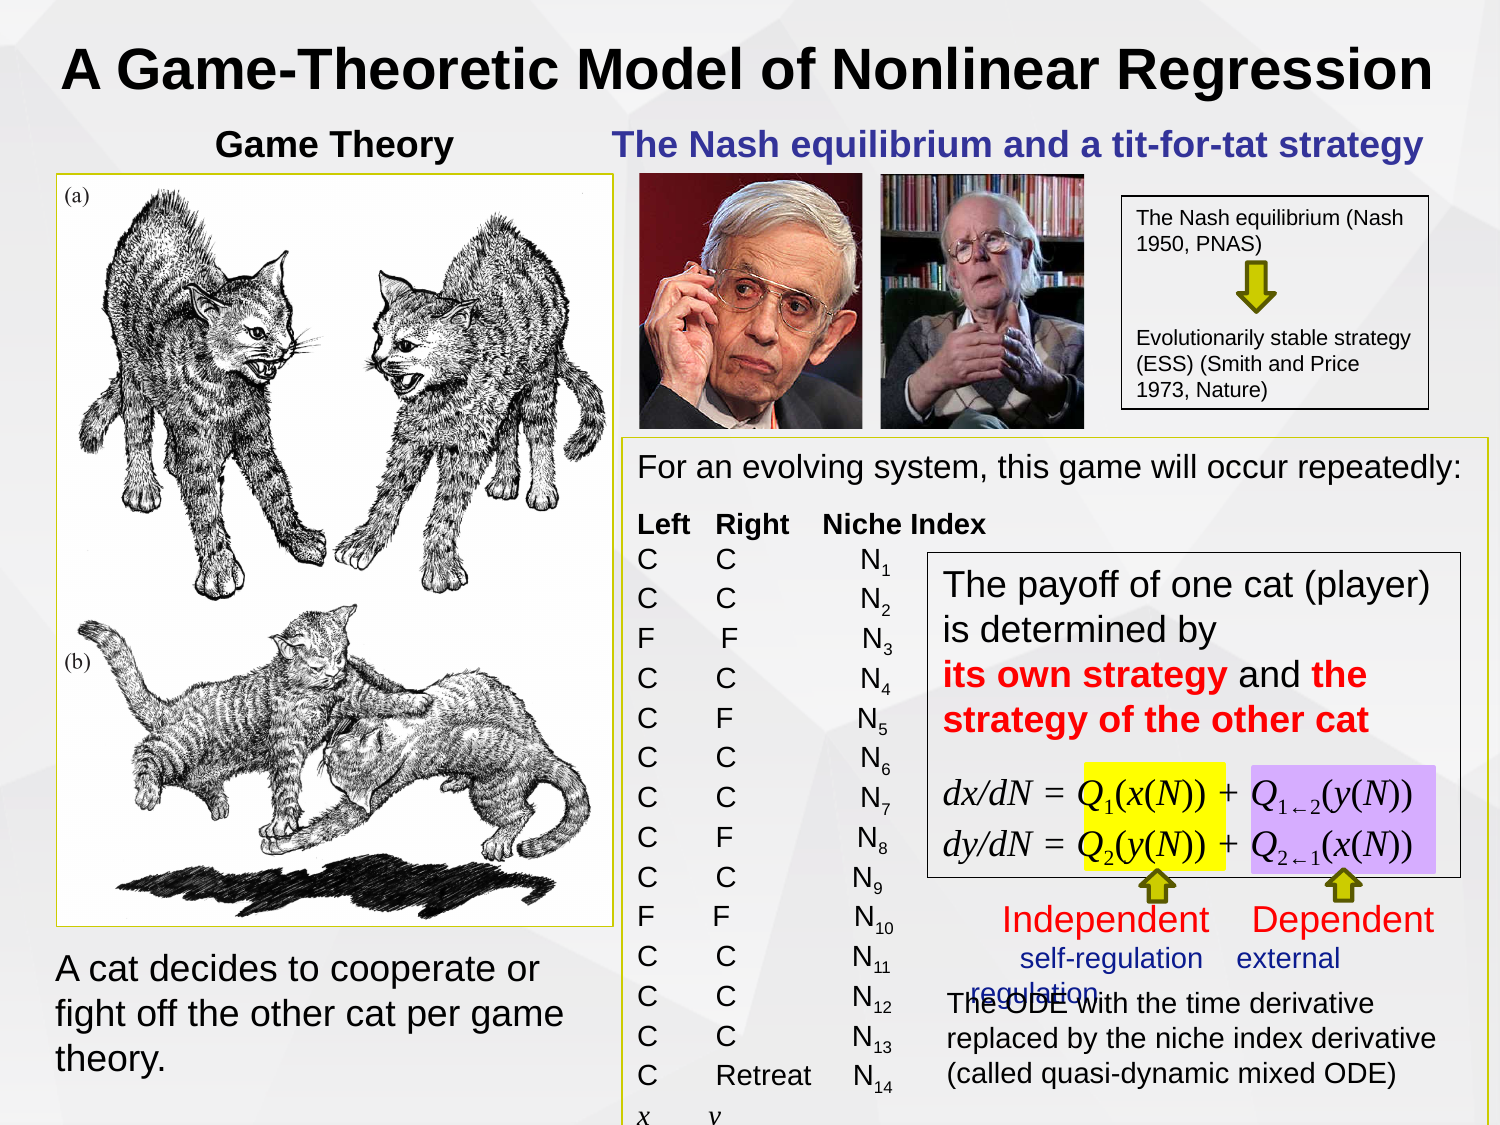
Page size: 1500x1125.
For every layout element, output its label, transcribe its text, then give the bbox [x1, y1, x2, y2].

text_box Game Theory The Nash equilibrium and a tit-for-tat strategy [199, 112, 1452, 173]
text_box The ODE with the time derivative replaced by the niche index derivative (called quasi-dynamic mixed ODE) [931, 977, 1488, 1097]
text_box The payoff of one cat (player) is determined by its own strategy and the strategy of the other cat dx/dN = Q1(x(N)) + Q1←2(y(N)) dy/dN = Q2(y(N)) + Q2←1(x(N)) [927, 552, 1461, 878]
text_box Independent Dependent self-regulation external regulation [955, 887, 1488, 977]
text_box [1138, 868, 1177, 904]
text_box [1235, 260, 1277, 314]
text_box A Game-Theoretic Model of Nonlinear Regression [6, 24, 1489, 109]
text_box The Nash equilibrium (Nash 1950, PNAS) Evolutionarily stable strategy (ESS) (Smith and Price 1973, Nature) [1121, 195, 1429, 410]
text_box A cat decides to cooperate or fight off the other cat per game theory. [40, 936, 629, 1087]
text_box For an evolving system, this game will occur repeatedly: Left Right Niche Index C C N1 C C N2 F F N3 C C N4 C F N5 C C N6 C C N7 C F N8 C C N9 F F N10 C C N11 C C N12 C C N13 C Retreat N14 x y [622, 437, 1488, 1125]
text_box [1324, 867, 1363, 903]
picture [0, 0, 1500, 1125]
